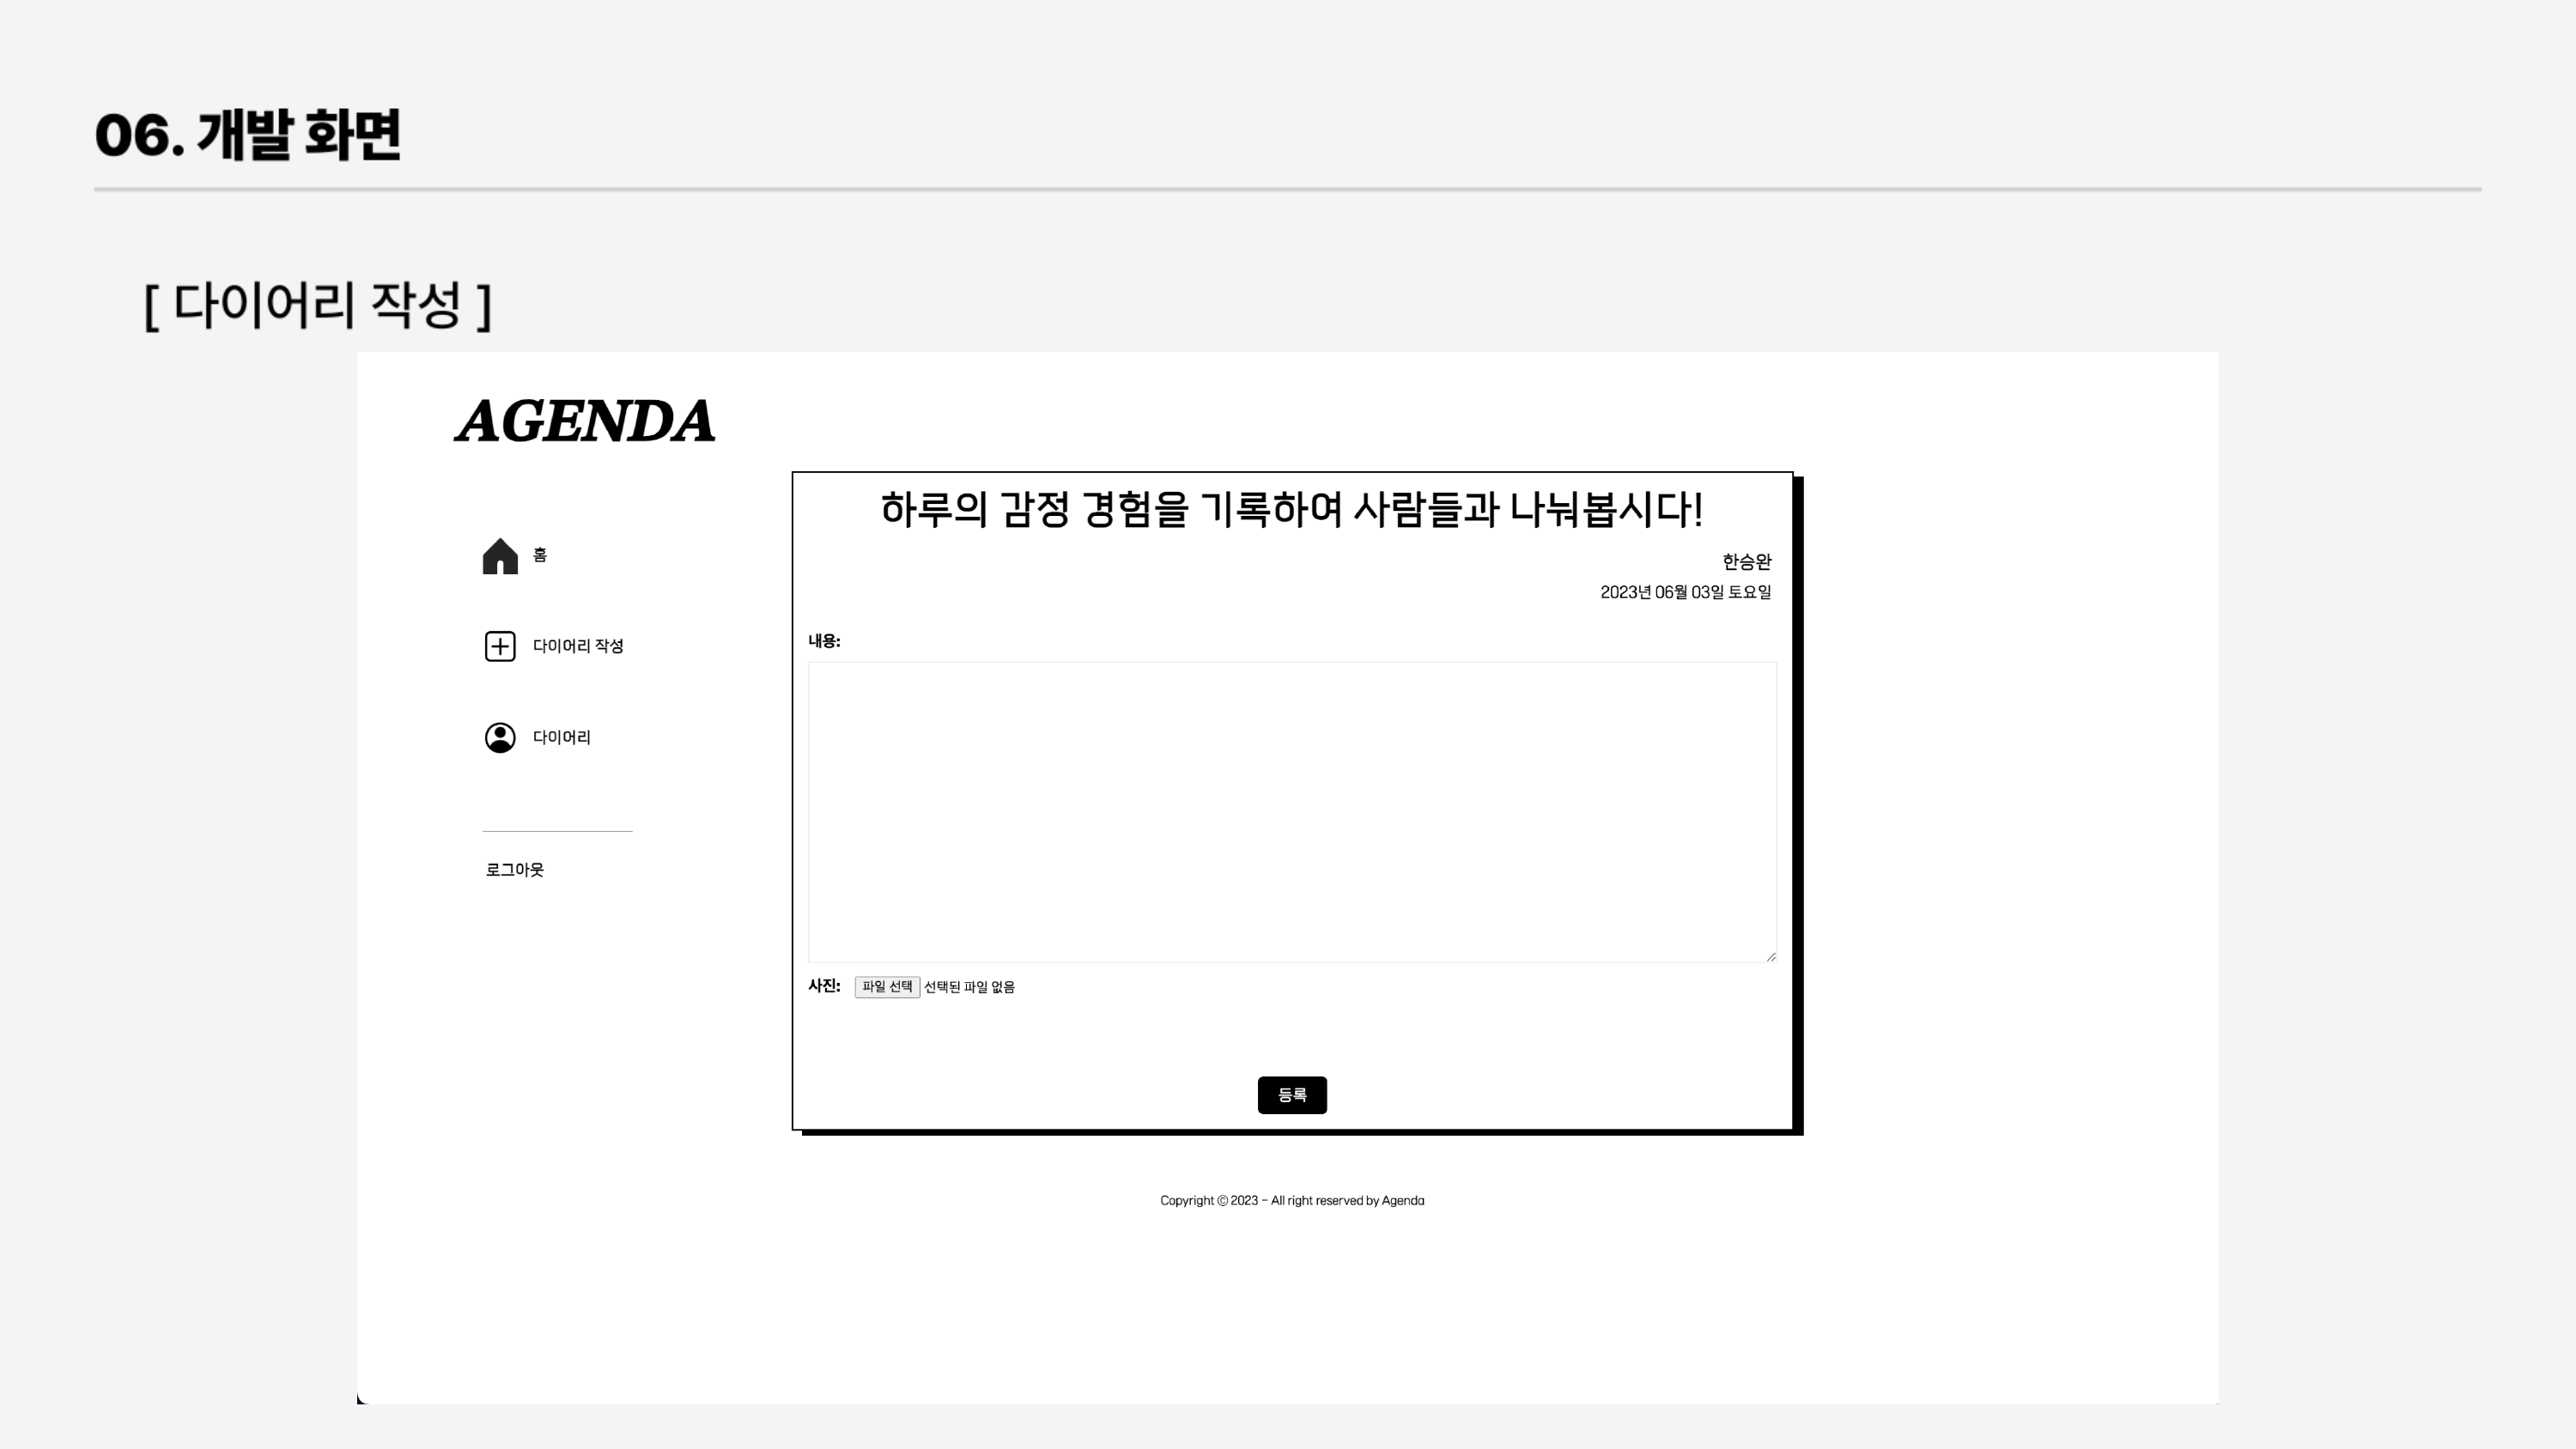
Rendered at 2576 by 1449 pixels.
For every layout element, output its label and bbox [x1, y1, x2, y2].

picture [107, 261, 2219, 1404]
text_box [94, 181, 2482, 198]
picture [86, 88, 427, 189]
